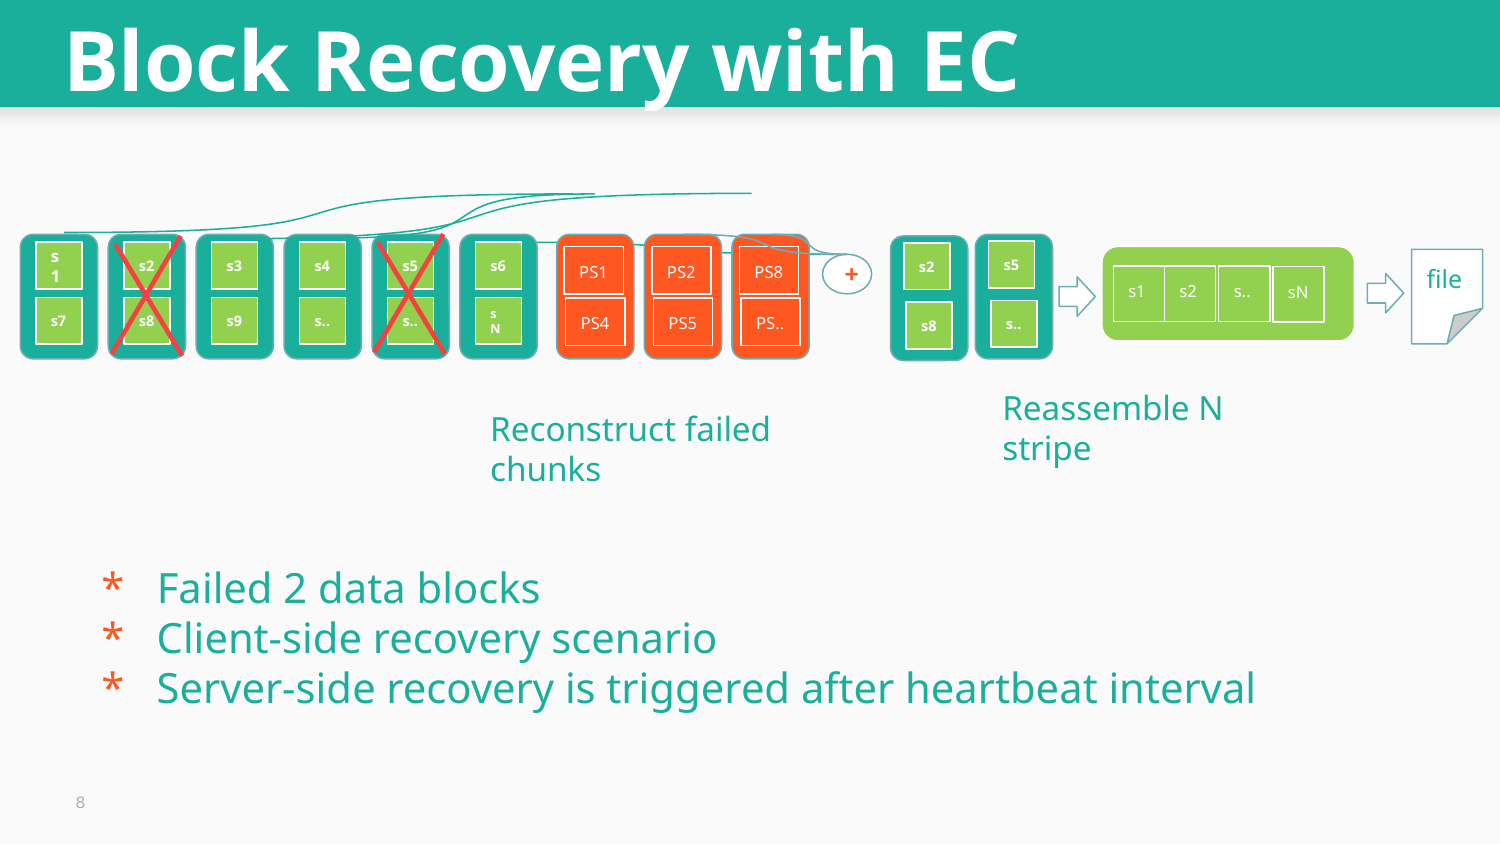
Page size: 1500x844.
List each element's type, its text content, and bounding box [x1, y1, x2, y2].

list Block Recovery with EC [48, 0, 1397, 120]
text_box 8 [51, 784, 110, 820]
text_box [20, 189, 1483, 464]
text_box * Failed 2 data blocks * Client-side recovery scenario * Server-side recovery is triggered after heartbeat interval [86, 547, 1321, 808]
